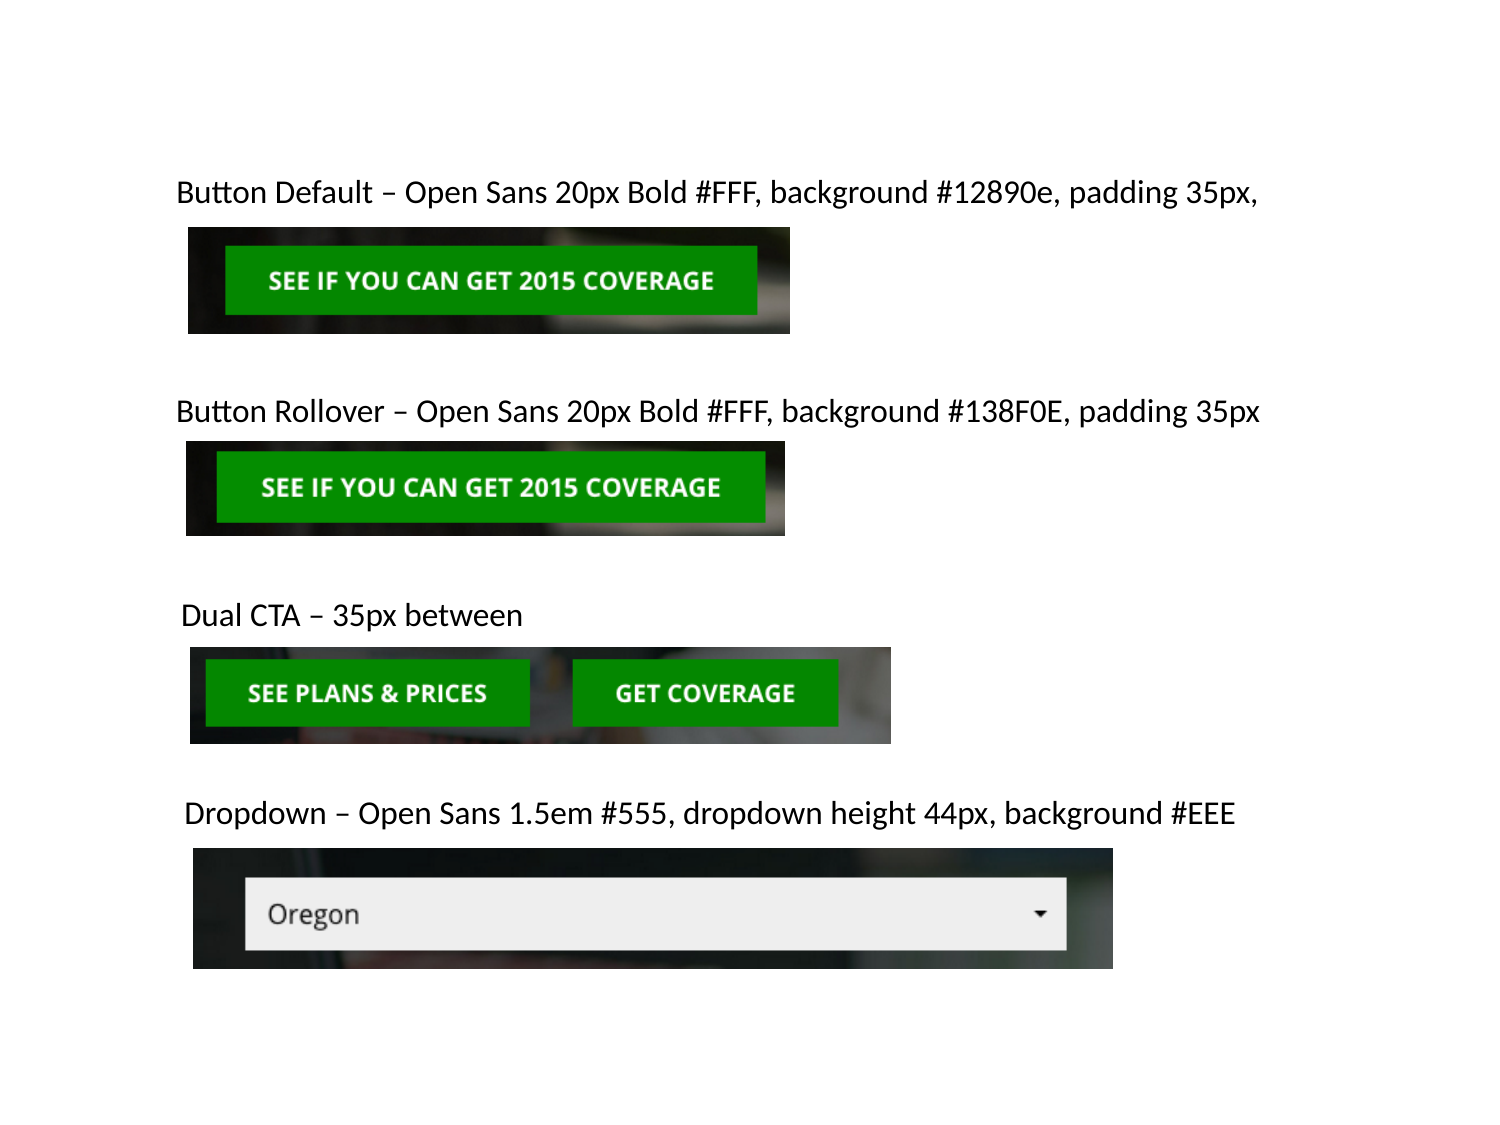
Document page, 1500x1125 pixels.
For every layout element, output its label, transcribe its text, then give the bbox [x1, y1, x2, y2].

text_box Dual CTA – 35px between [173, 585, 666, 641]
picture [193, 848, 1113, 969]
text_box Dropdown – Open Sans 1.5em #555, dropdown height 44px, background #EEE [176, 783, 1348, 839]
picture [190, 646, 891, 744]
picture [185, 441, 786, 537]
text_box Button Default – Open Sans 20px Bold #FFF, background #12890e, padding 35px, [168, 162, 1338, 217]
text_box Button Rollover – Open Sans 20px Bold #FFF, background #138F0E, padding 35px [168, 381, 1326, 437]
picture [187, 226, 790, 334]
